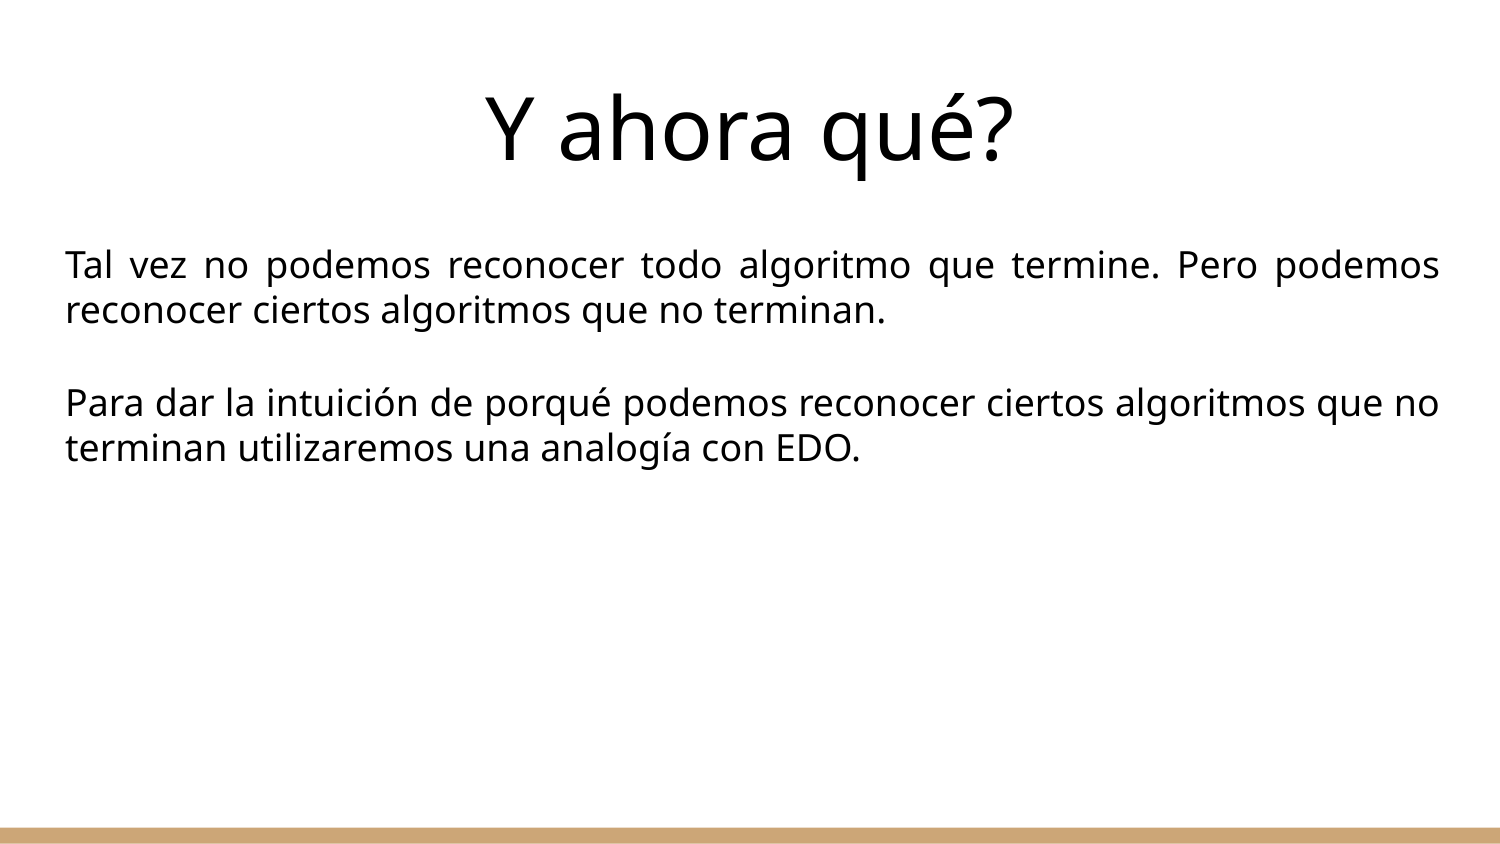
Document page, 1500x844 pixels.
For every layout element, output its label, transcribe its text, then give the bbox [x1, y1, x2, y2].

text_box Para dar la intuición de porqué podemos reconocer ciertos algoritmos que no terminan utilizaremos una analogía con EDO. [50, 363, 1457, 844]
title Y ahora qué? [51, 56, 1449, 194]
text_box Tal vez no podemos reconocer todo algoritmo que termine. Pero podemos reconocer ciertos algoritmos que no terminan. [50, 226, 1457, 363]
